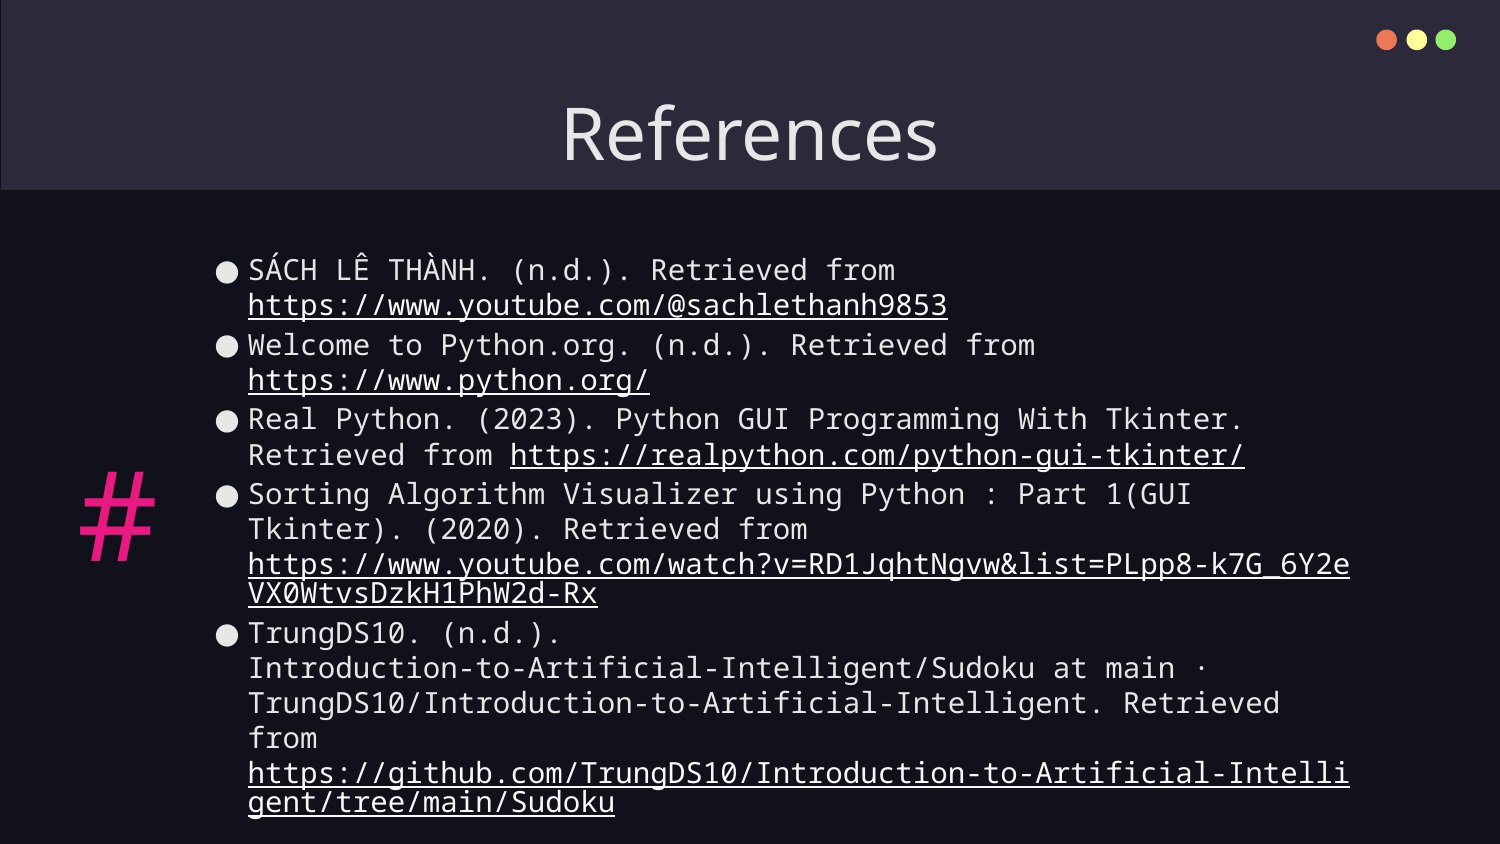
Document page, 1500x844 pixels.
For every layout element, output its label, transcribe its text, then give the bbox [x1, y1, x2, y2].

title References [118, 72, 1382, 167]
list SÁCH LÊ THÀNH. (n.d.). Retrieved from https://www.youtube.com/@sachlethanh9853 Welcome to Python.org. (n.d.). Retrieved from https://www.python.org/ Real Python. (2023). Python GUI Programming With Tkinter. Retrieved from https://realpython.com/python-gui-tkinter/ Sorting Algorithm Visualizer using Python : Part 1(GUI Tkinter). (2020). Retrieved from https://www.youtube.com/watch?v=RD1JqhtNgvw&list=PLpp8-k7G_6Y2eVX0WtvsDzkH1PhW2d-Rx TrungDS10. (n.d.). Introduction-to-Artificial-Intelligent/Sudoku at main · TrungDS10/Introduction-to-Artificial-Intelligent. Retrieved from https://github.com/TrungDS10/Introduction-to-Artificial-Intelligent/tree/main/Sudoku [118, 236, 1382, 771]
text_box # [62, 421, 148, 552]
